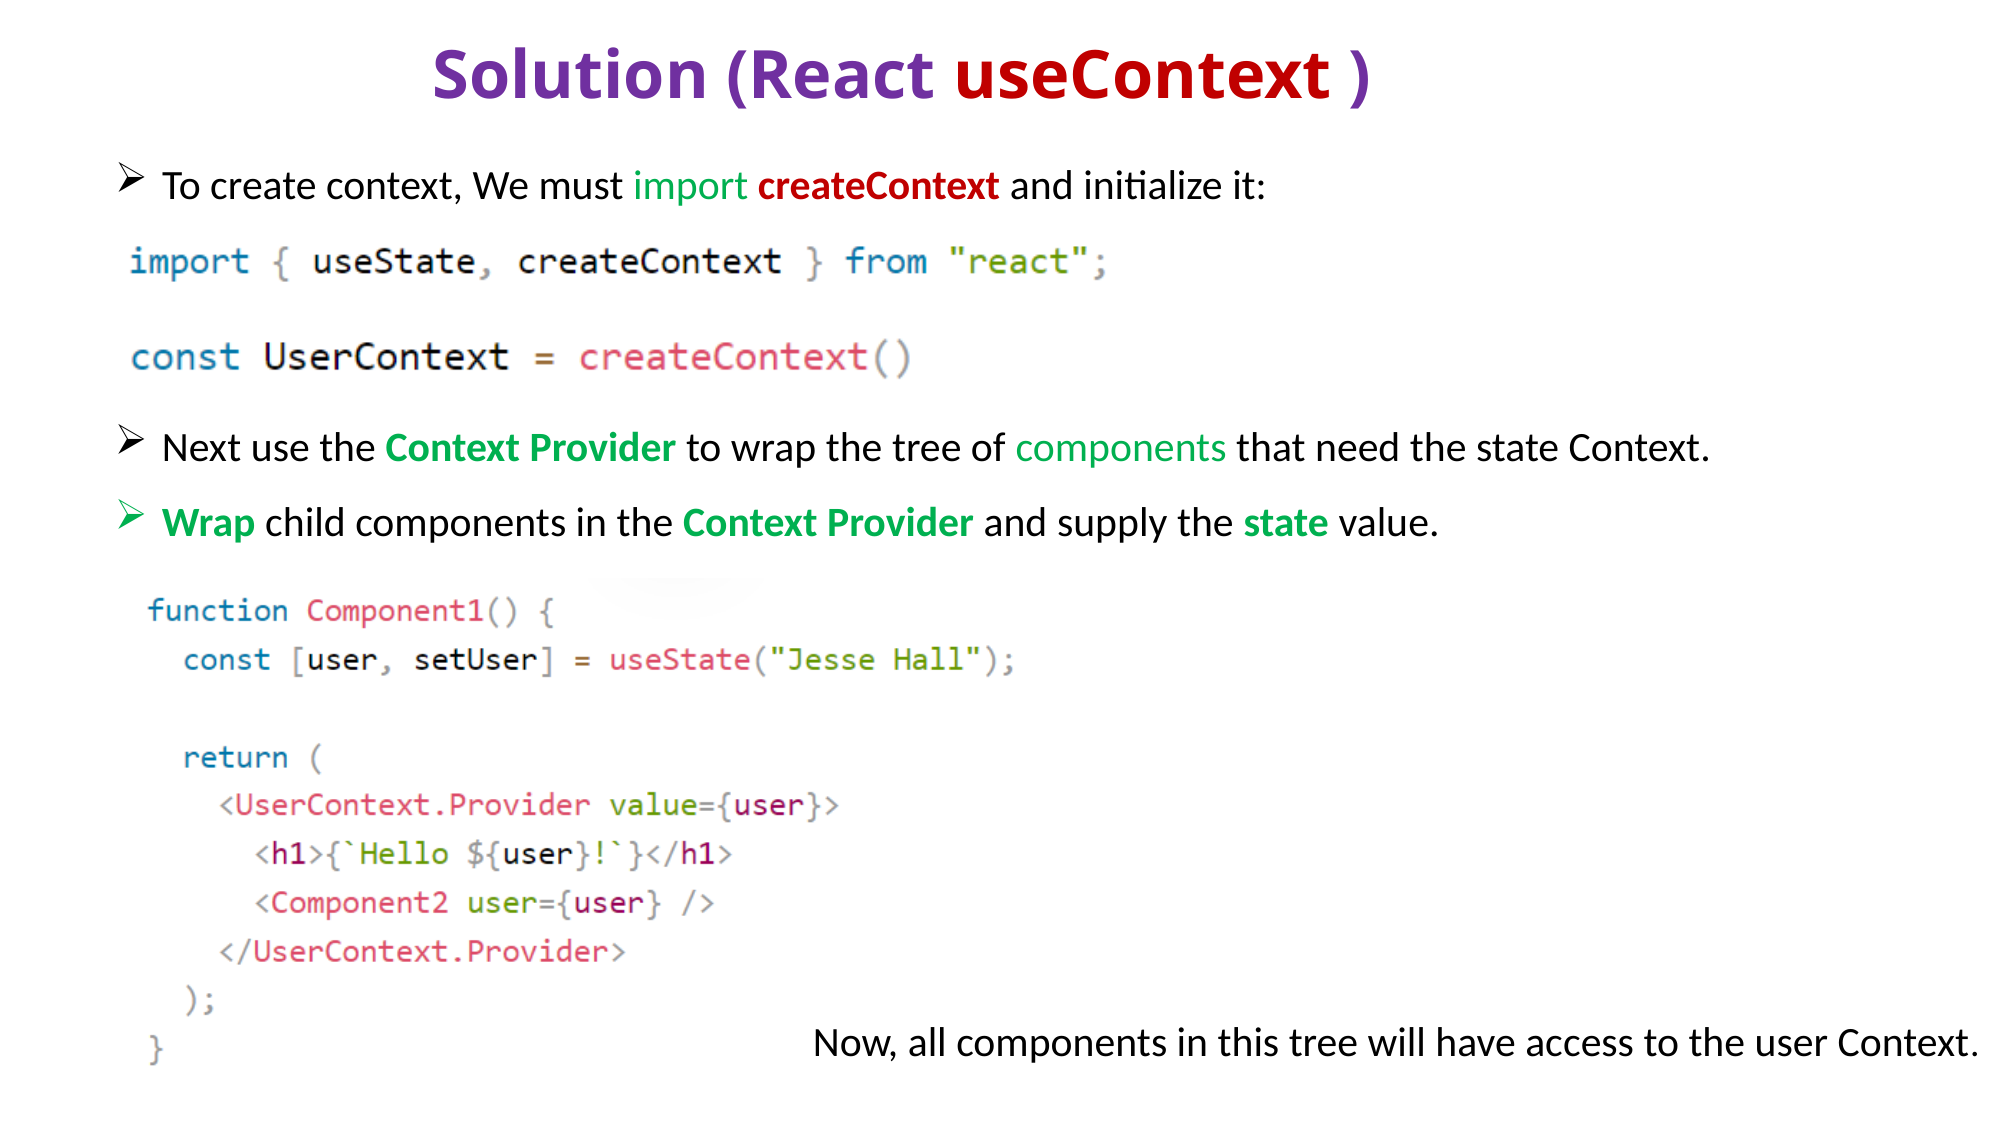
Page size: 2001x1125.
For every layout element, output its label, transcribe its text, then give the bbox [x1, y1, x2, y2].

picture [114, 225, 1140, 297]
text_box Now, all components in this tree will have access to the user Context. [1034, 1007, 2000, 1072]
text_box To create context, We must import createContext and initialize it: [100, 125, 1847, 290]
text_box Next use the Context Provider to wrap the tree of components that need the state Context. Wrap child components in the Context Provider and supply the state value. [100, 387, 1847, 552]
title Solution (React useContext ) [137, 14, 1685, 125]
picture [126, 578, 1034, 1100]
picture [114, 301, 997, 421]
